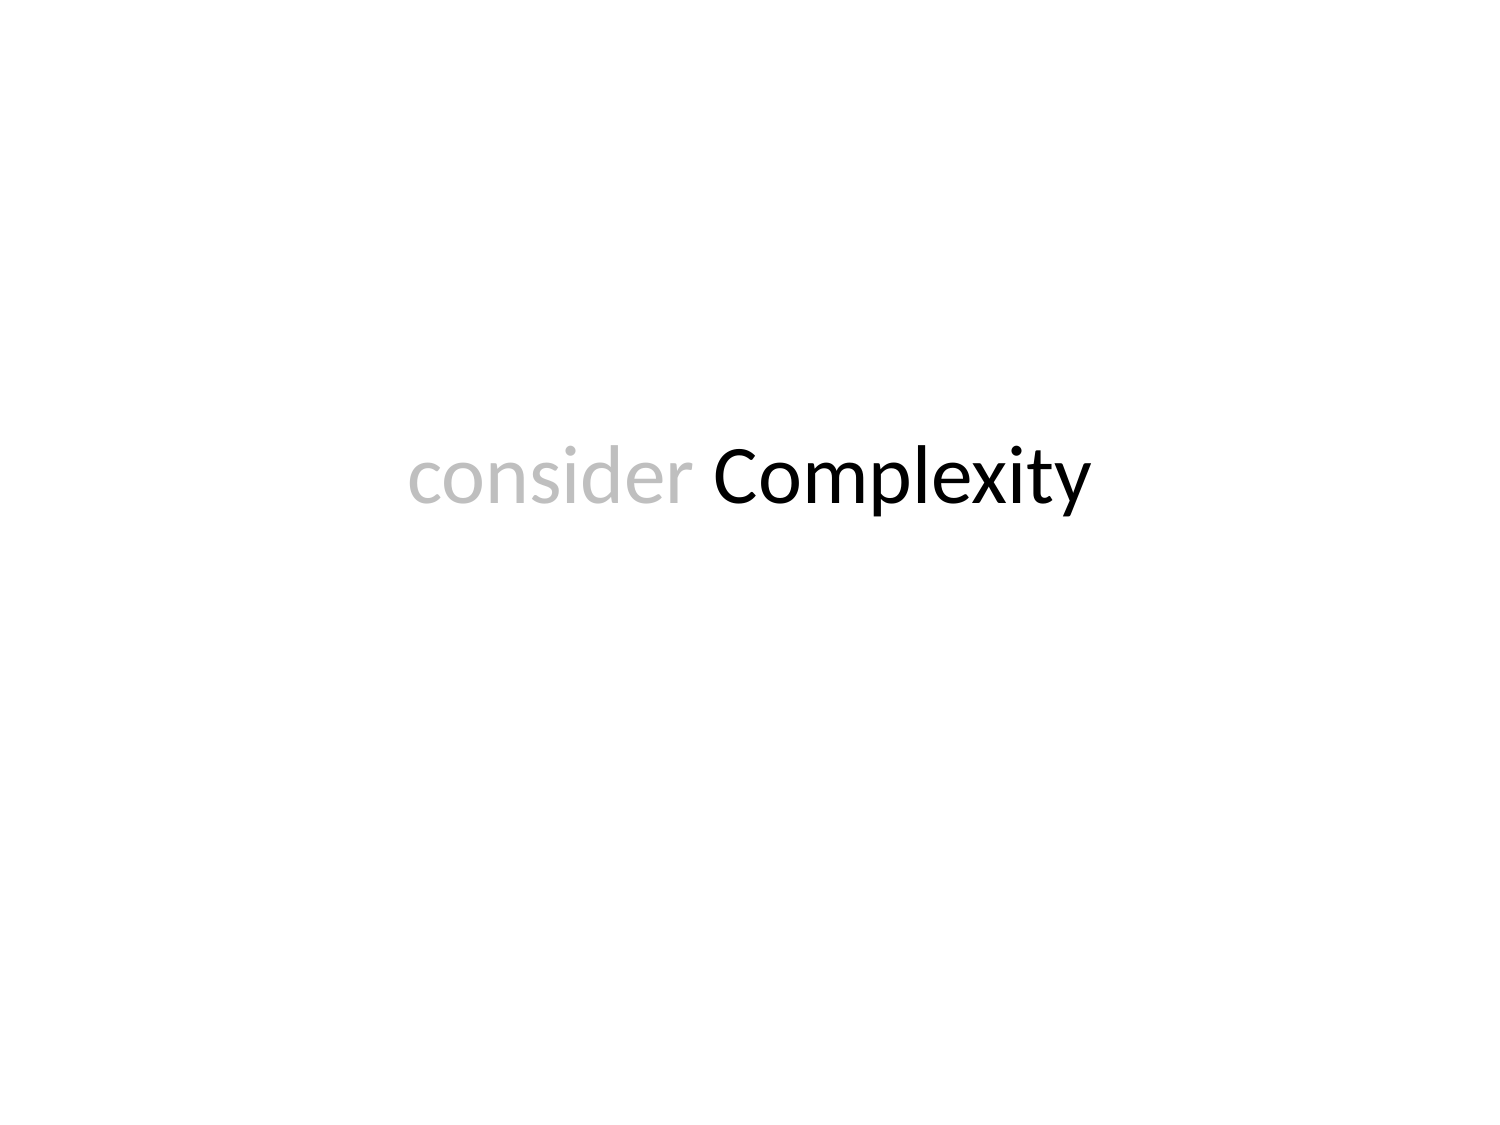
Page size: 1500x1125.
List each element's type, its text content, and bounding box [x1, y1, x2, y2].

title consider Complexity [112, 349, 1388, 591]
